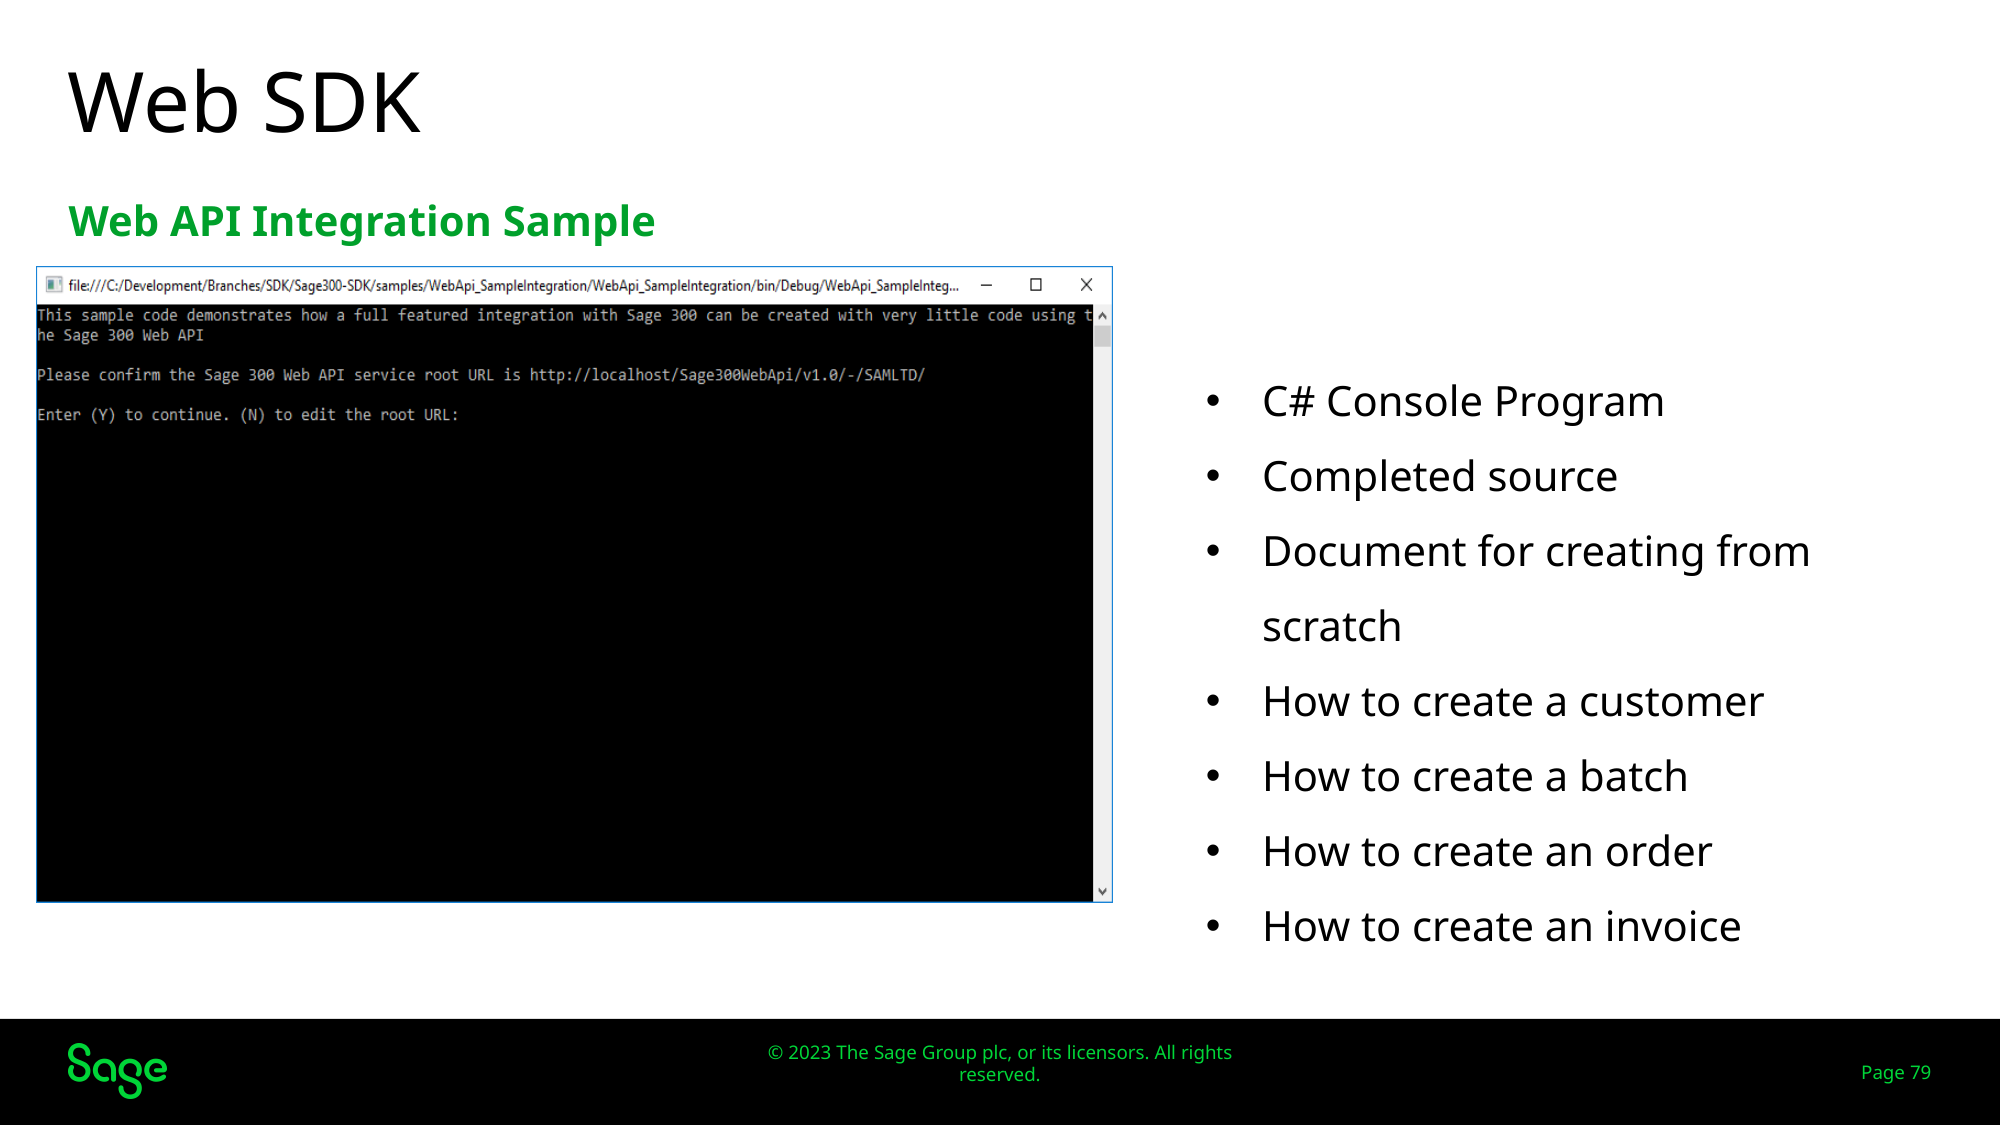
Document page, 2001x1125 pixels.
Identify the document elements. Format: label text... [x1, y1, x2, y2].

picture [68, 1043, 167, 1099]
picture [36, 266, 1113, 903]
slide_number Page 79 [1809, 1043, 1947, 1104]
text_box C# Console Program Completed source Document for creating from scratch How to create a customer How to create a batch How to create an order How to create an invoice [1191, 342, 1964, 958]
title Web SDK [67, 49, 1930, 147]
list Web API Integration Sample [68, 186, 1930, 259]
